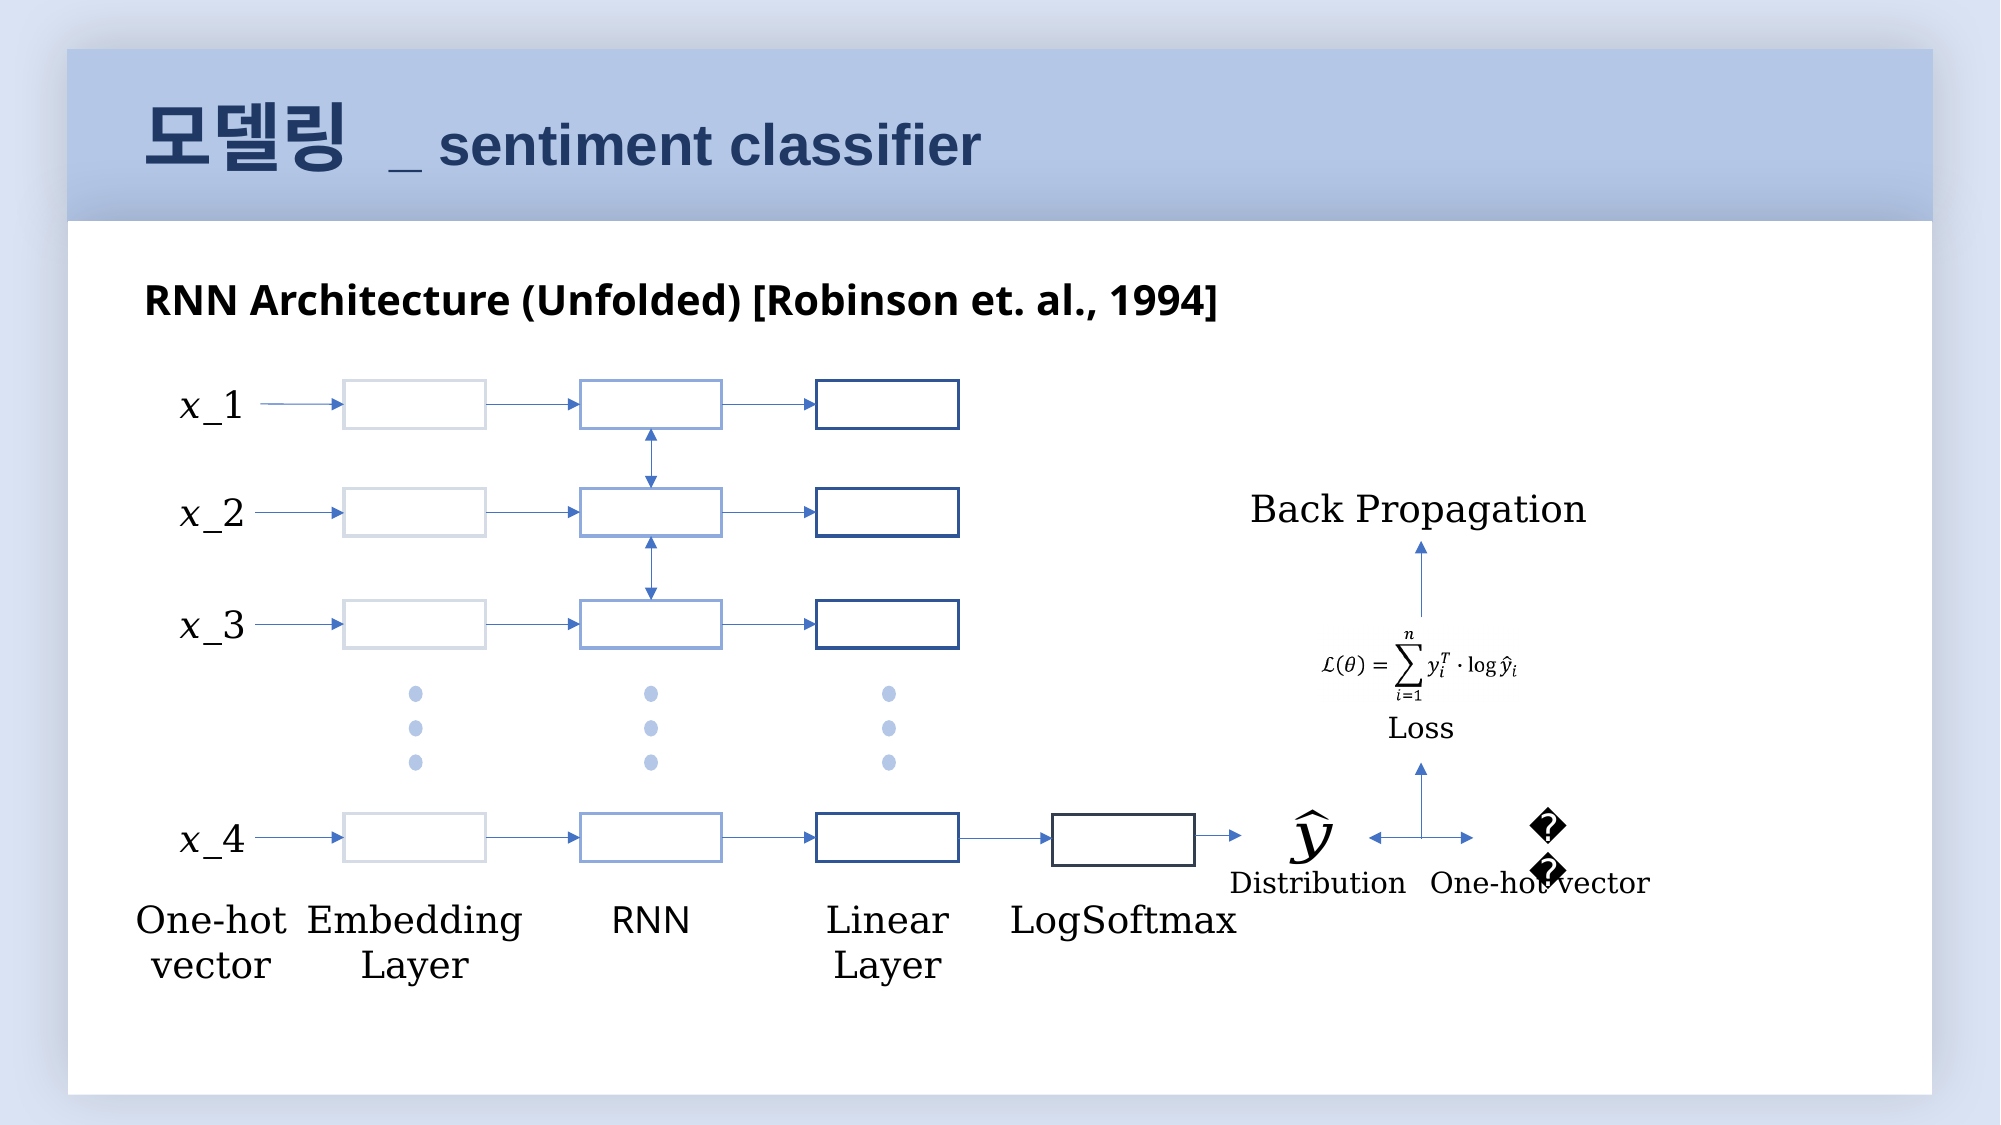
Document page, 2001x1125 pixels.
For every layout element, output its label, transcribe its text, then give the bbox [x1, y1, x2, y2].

text_box 𝑥_2 [161, 481, 261, 542]
text_box 모델링 _ sentiment classifier [128, 83, 1769, 188]
text_box [815, 599, 959, 649]
text_box [67, 49, 1933, 202]
text_box [815, 813, 959, 863]
text_box [881, 720, 896, 737]
picture [1318, 627, 1519, 702]
text_box [343, 487, 487, 537]
text_box [1052, 813, 1195, 867]
text_box 𝑥_4 [161, 807, 261, 867]
text_box 𝑦 [1514, 796, 1566, 857]
text_box [408, 685, 423, 703]
text_box [408, 720, 423, 737]
text_box [579, 813, 723, 863]
text_box [408, 754, 423, 771]
text_box Back Propagation [1235, 477, 1603, 538]
text_box [815, 487, 959, 537]
text_box One-hot vector [120, 888, 291, 994]
text_box [579, 379, 723, 429]
text_box Linear Layer [810, 888, 965, 994]
text_box RNN [596, 888, 707, 949]
text_box 𝑥_3 [161, 593, 261, 654]
text_box [343, 813, 487, 863]
text_box [343, 599, 487, 649]
text_box Distribution [1214, 857, 1414, 907]
text_box [67, 220, 1933, 1096]
text_box [881, 685, 896, 703]
text_box [815, 379, 959, 429]
list RNN Architecture (Unfolded) [Robinson et. al., 1994] [128, 266, 1479, 340]
text_box [343, 379, 487, 429]
text_box [644, 720, 658, 737]
text_box [579, 599, 723, 649]
text_box [644, 685, 658, 703]
text_box LogSoftmax [994, 888, 1252, 949]
text_box 𝑥_1 [161, 374, 261, 434]
text_box Embedding Layer [291, 888, 539, 994]
text_box One-hot vector [1414, 857, 1665, 907]
text_box Loss [1372, 702, 1470, 752]
text_box [881, 754, 896, 771]
text_box [579, 487, 723, 537]
text_box [644, 754, 658, 771]
